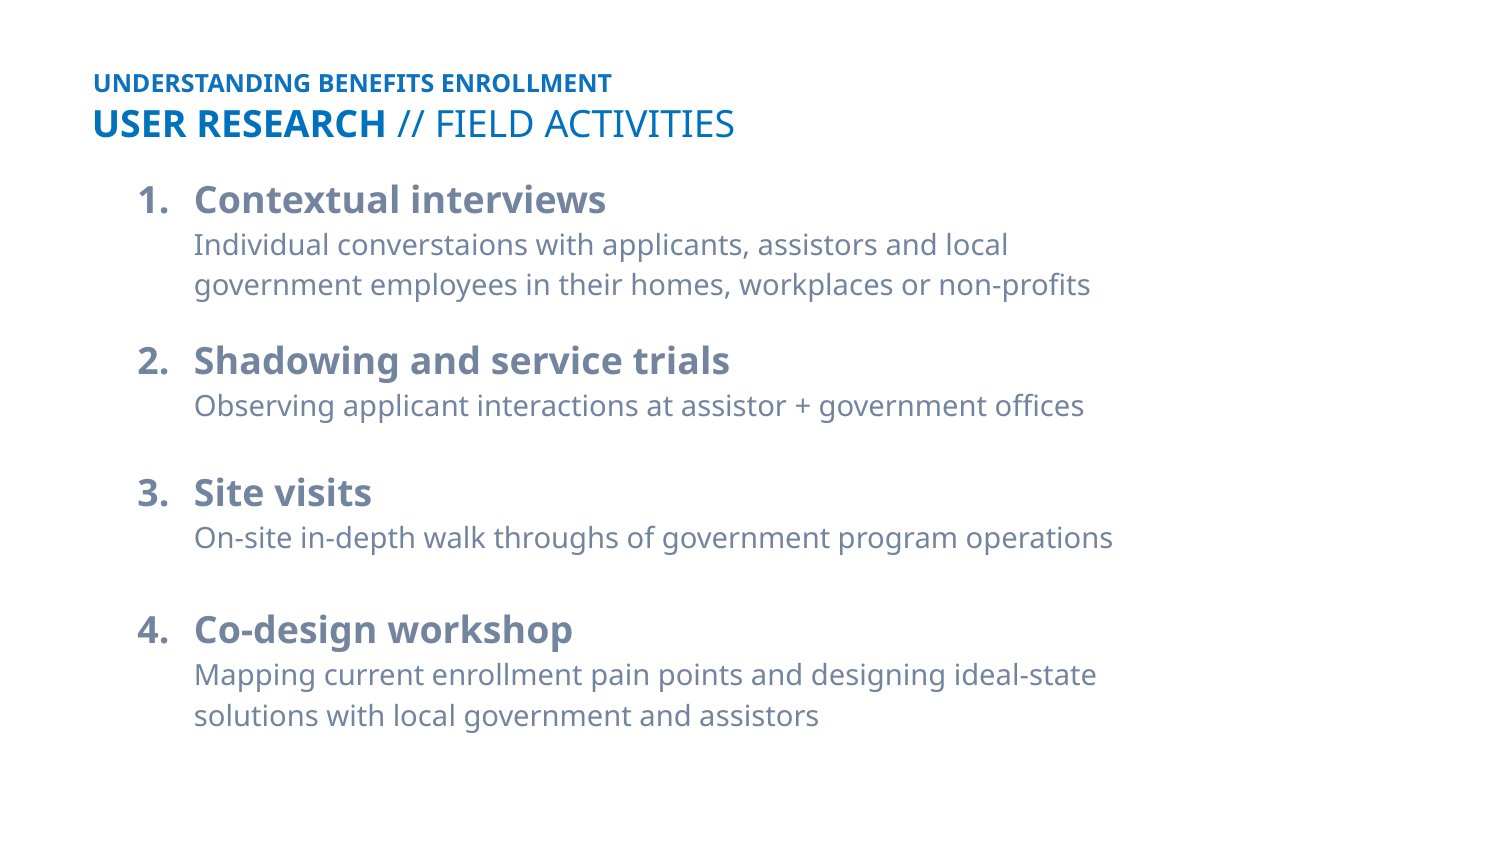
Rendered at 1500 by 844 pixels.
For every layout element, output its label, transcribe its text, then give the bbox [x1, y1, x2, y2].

text_box Contextual interviews Individual converstaions with applicants, assistors and local government employees in their homes, workplaces or non-profits Shadowing and service trials Observing applicant interactions at assistor + government offices Site visits On-site in-depth walk throughs of government program operations Co-design workshop Mapping current enrollment pain points and designing ideal-state solutions with local government and assistors [103, 124, 1427, 771]
text_box USER RESEARCH // FIELD ACTIVITIES [84, 86, 1422, 153]
list UNDERSTANDING BENEFITS ENROLLMENT [77, 47, 1072, 125]
